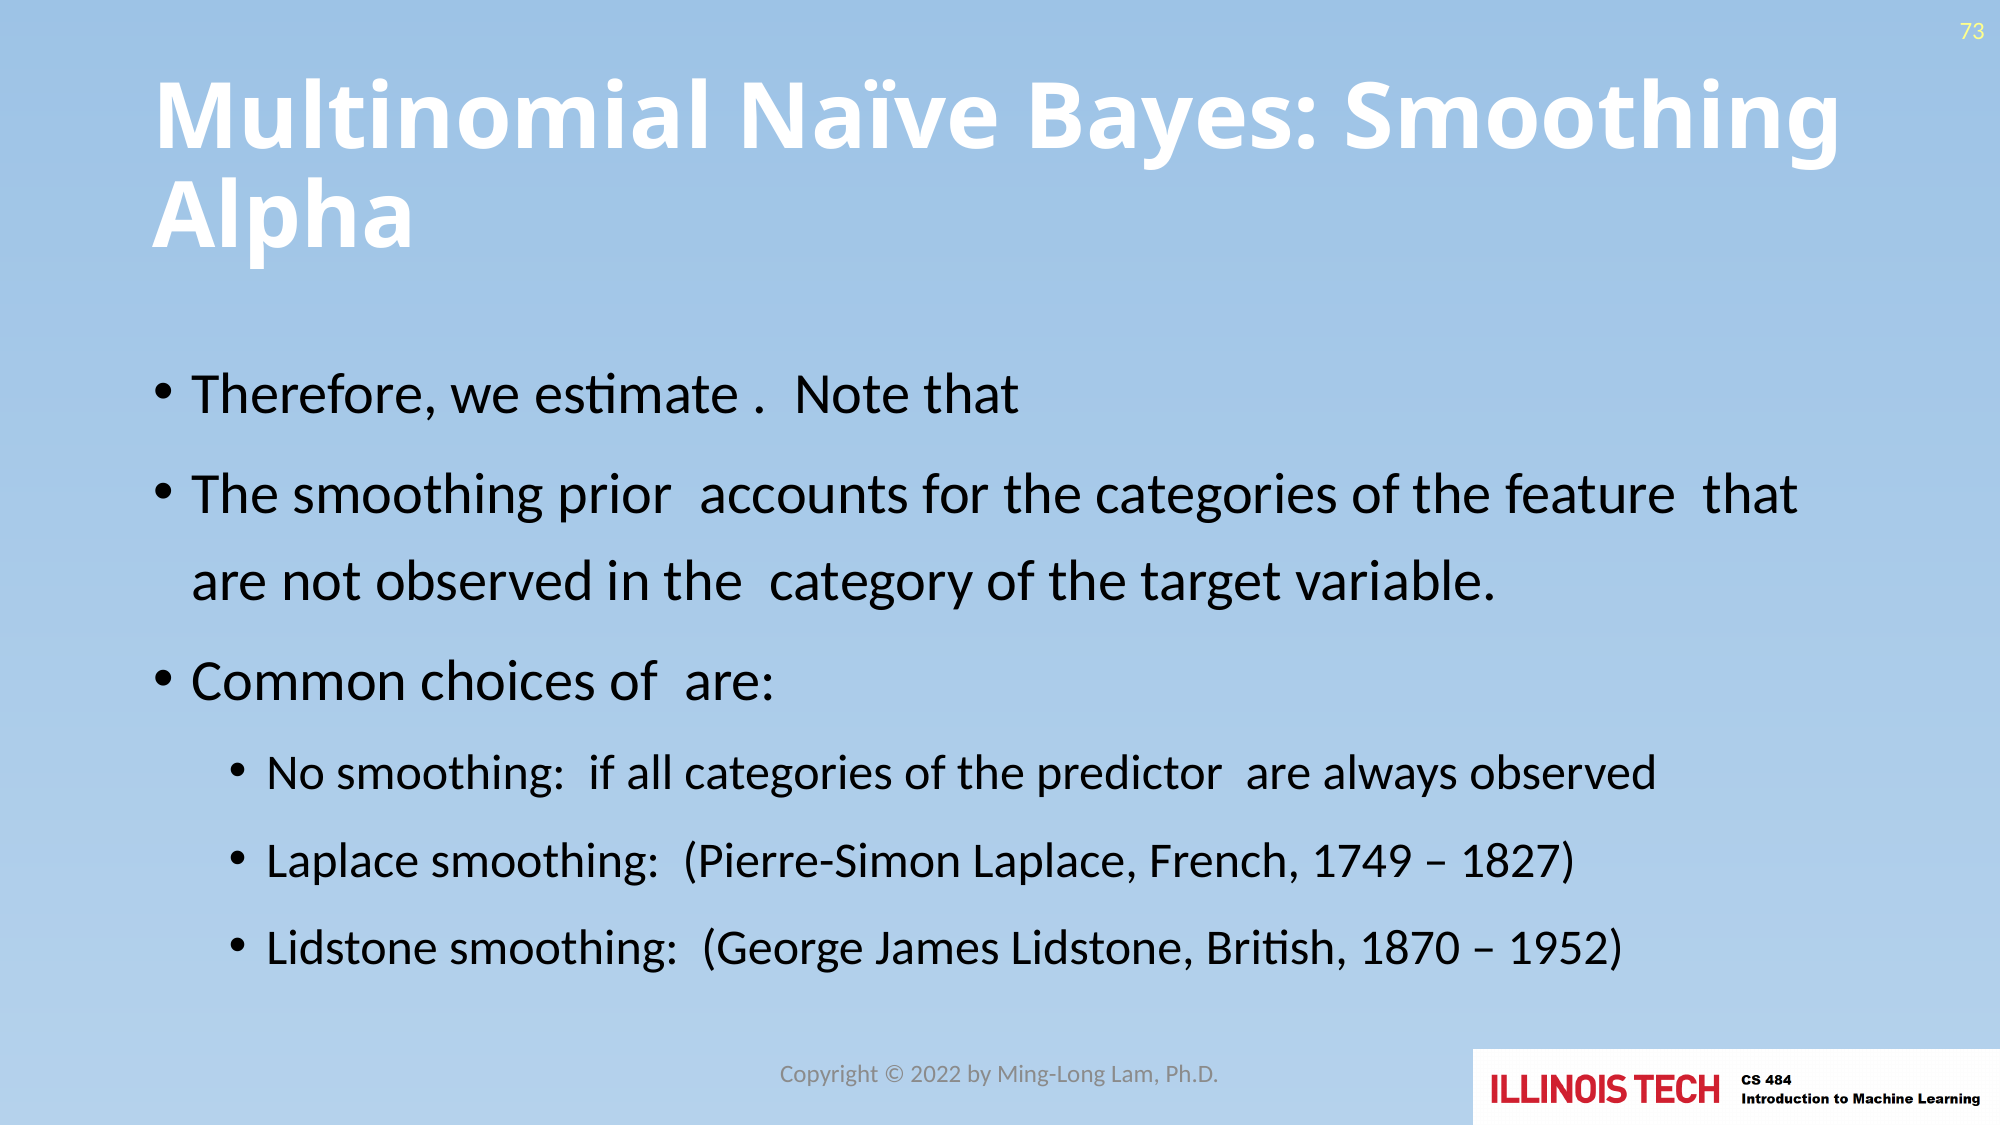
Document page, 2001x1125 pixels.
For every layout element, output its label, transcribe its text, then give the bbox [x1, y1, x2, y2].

picture [1473, 1049, 2000, 1125]
title Multinomial Naïve Bayes: Smoothing Alpha [137, 59, 1863, 278]
footer Copyright © 2022 by Ming-Long Lam, Ph.D. [662, 1042, 1338, 1103]
slide_number 73 [1550, 0, 2000, 60]
